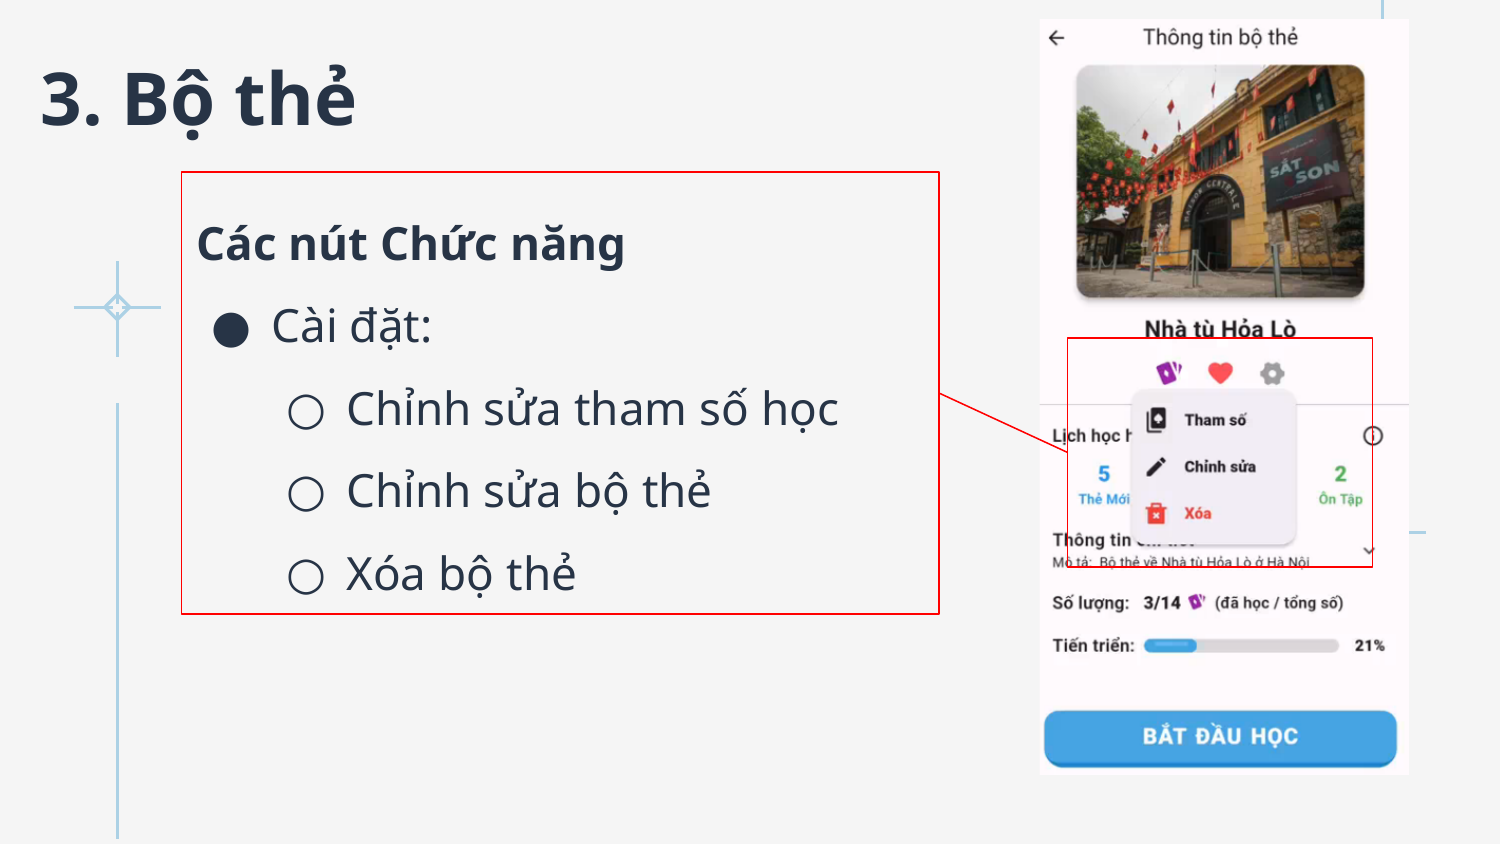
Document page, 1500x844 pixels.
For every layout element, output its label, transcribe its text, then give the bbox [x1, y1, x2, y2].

picture [1039, 19, 1418, 775]
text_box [938, 381, 1068, 453]
text_box 3. Bộ thẻ [25, 37, 404, 155]
text_box Các nút Chức năng Cài đặt: Chỉnh sửa tham số học Chỉnh sửa bộ thẻ Xóa bộ thẻ [181, 171, 939, 615]
